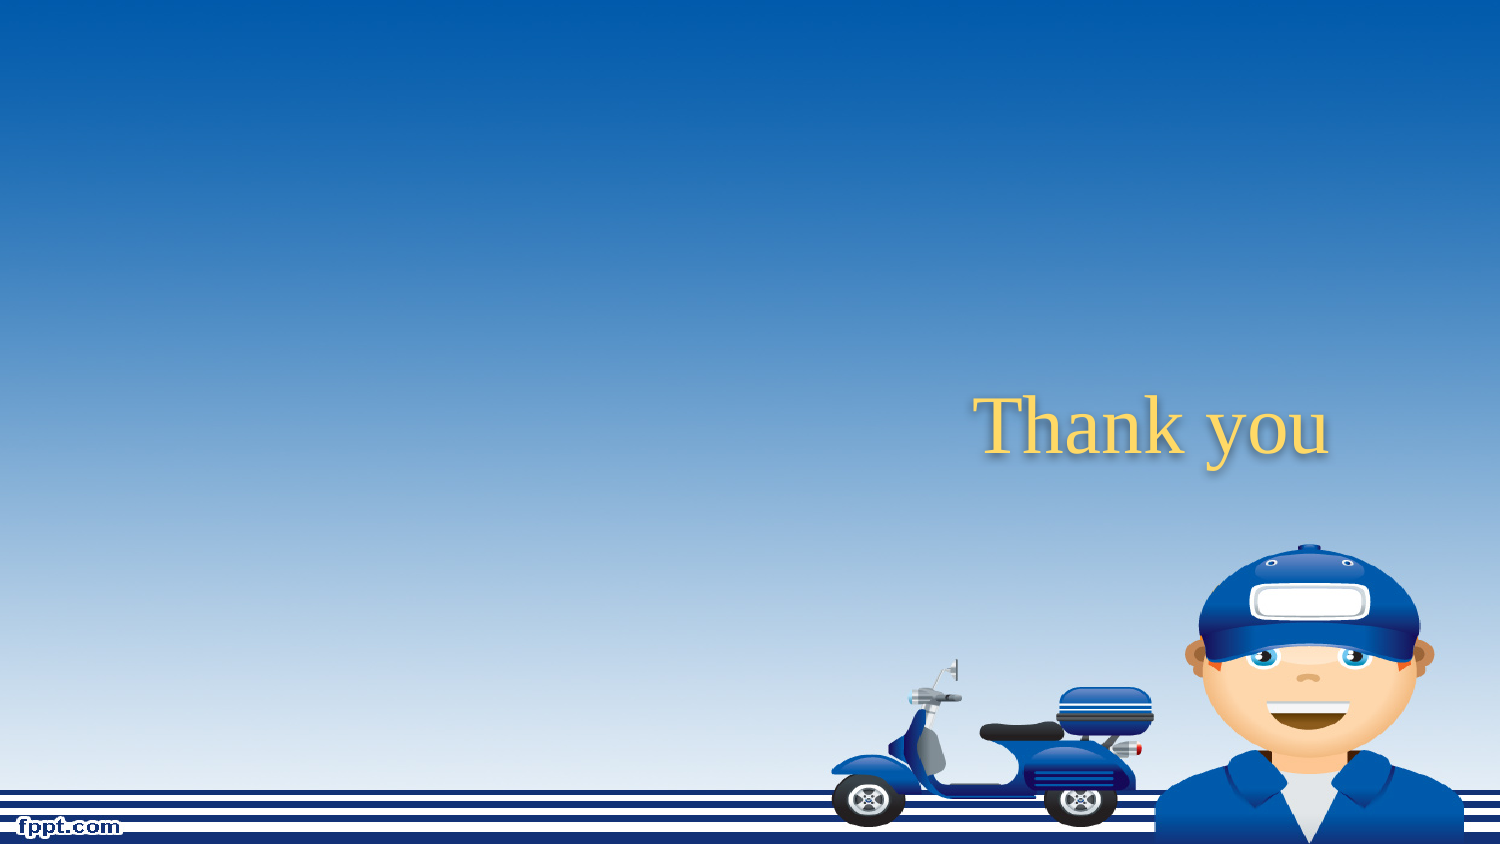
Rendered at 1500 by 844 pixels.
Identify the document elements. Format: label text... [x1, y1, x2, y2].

picture [0, 0, 1500, 844]
title Thank you [696, 355, 1500, 515]
